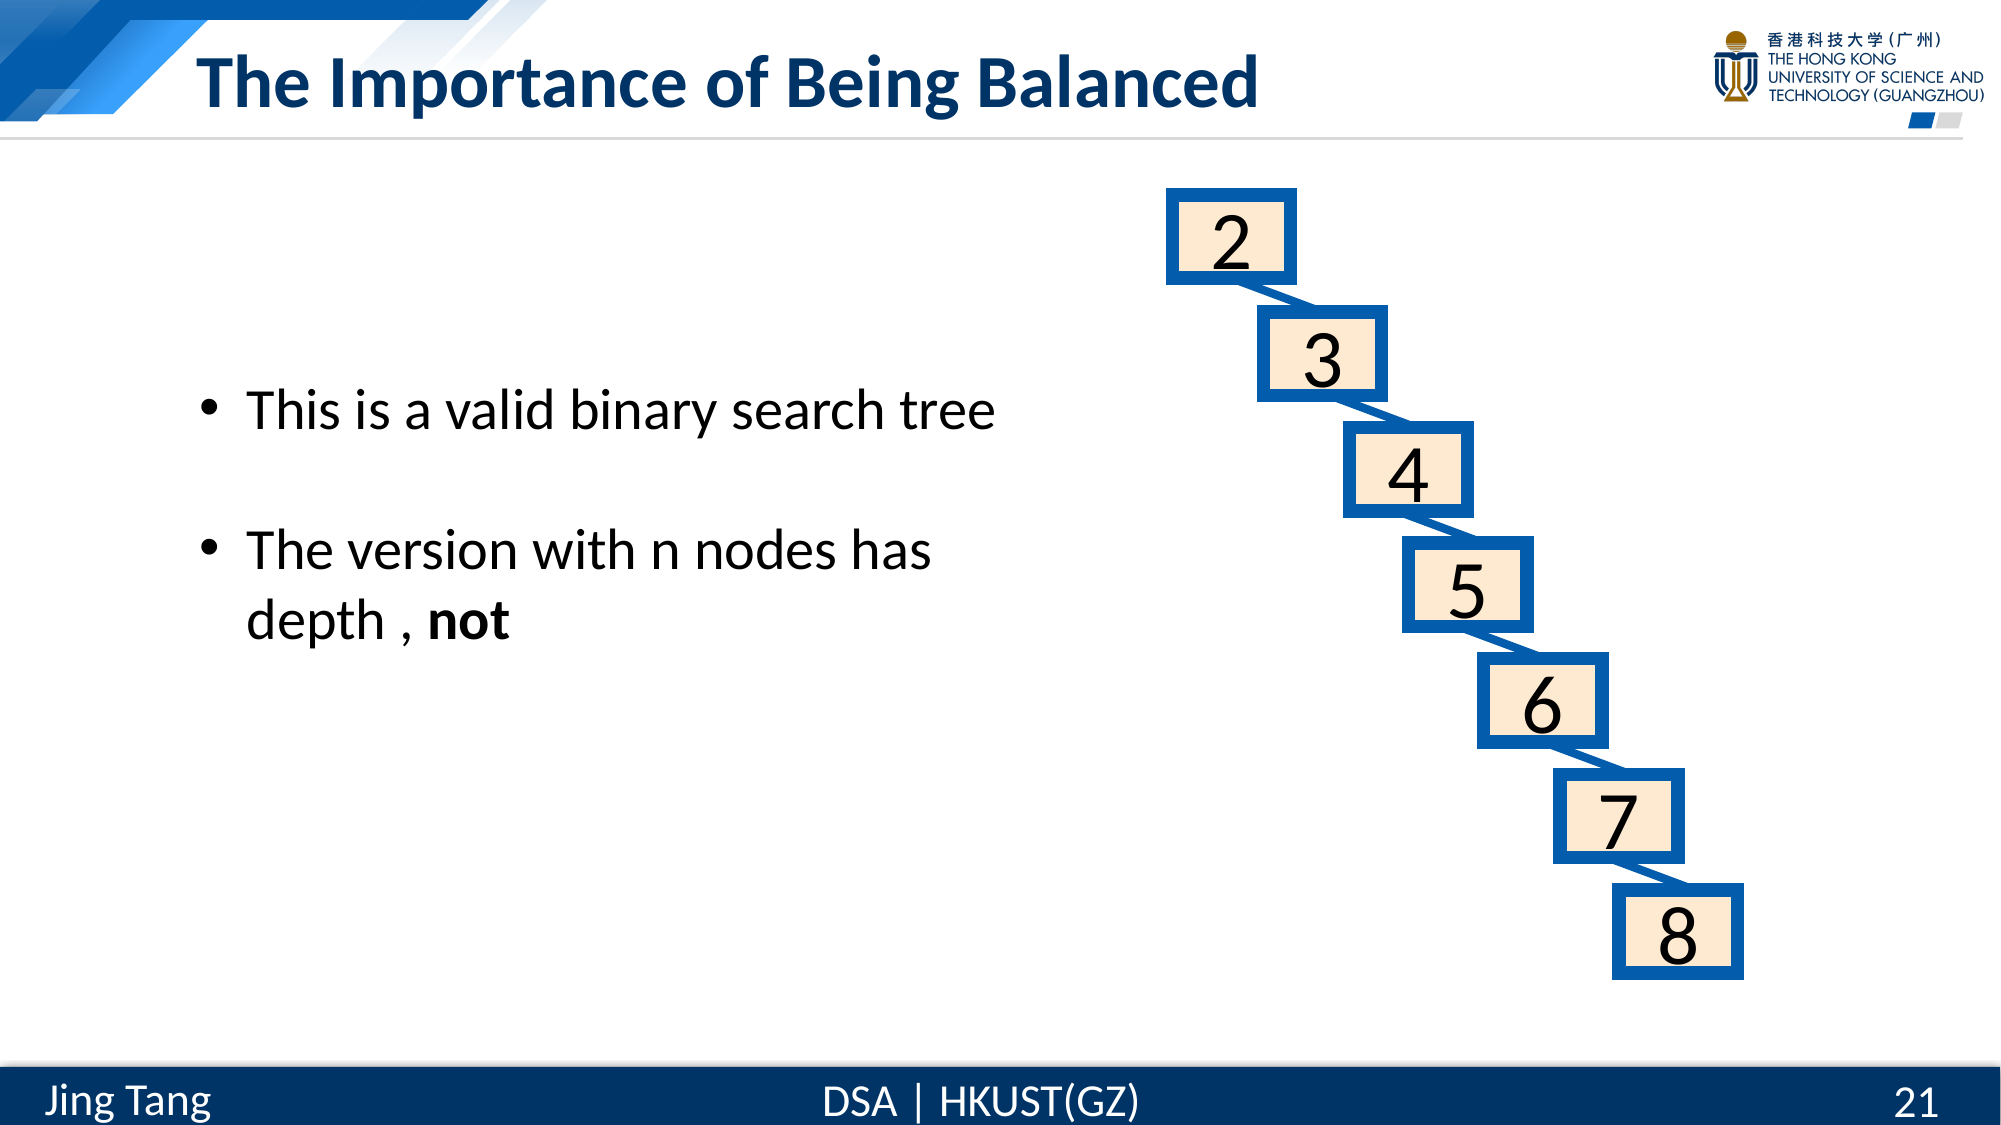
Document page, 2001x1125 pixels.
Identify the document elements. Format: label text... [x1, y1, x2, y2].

title The Importance of Being Balanced [181, 25, 1714, 130]
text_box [1172, 194, 1738, 974]
picture [1714, 31, 1984, 102]
slide_number 21 [1878, 1068, 2000, 1125]
